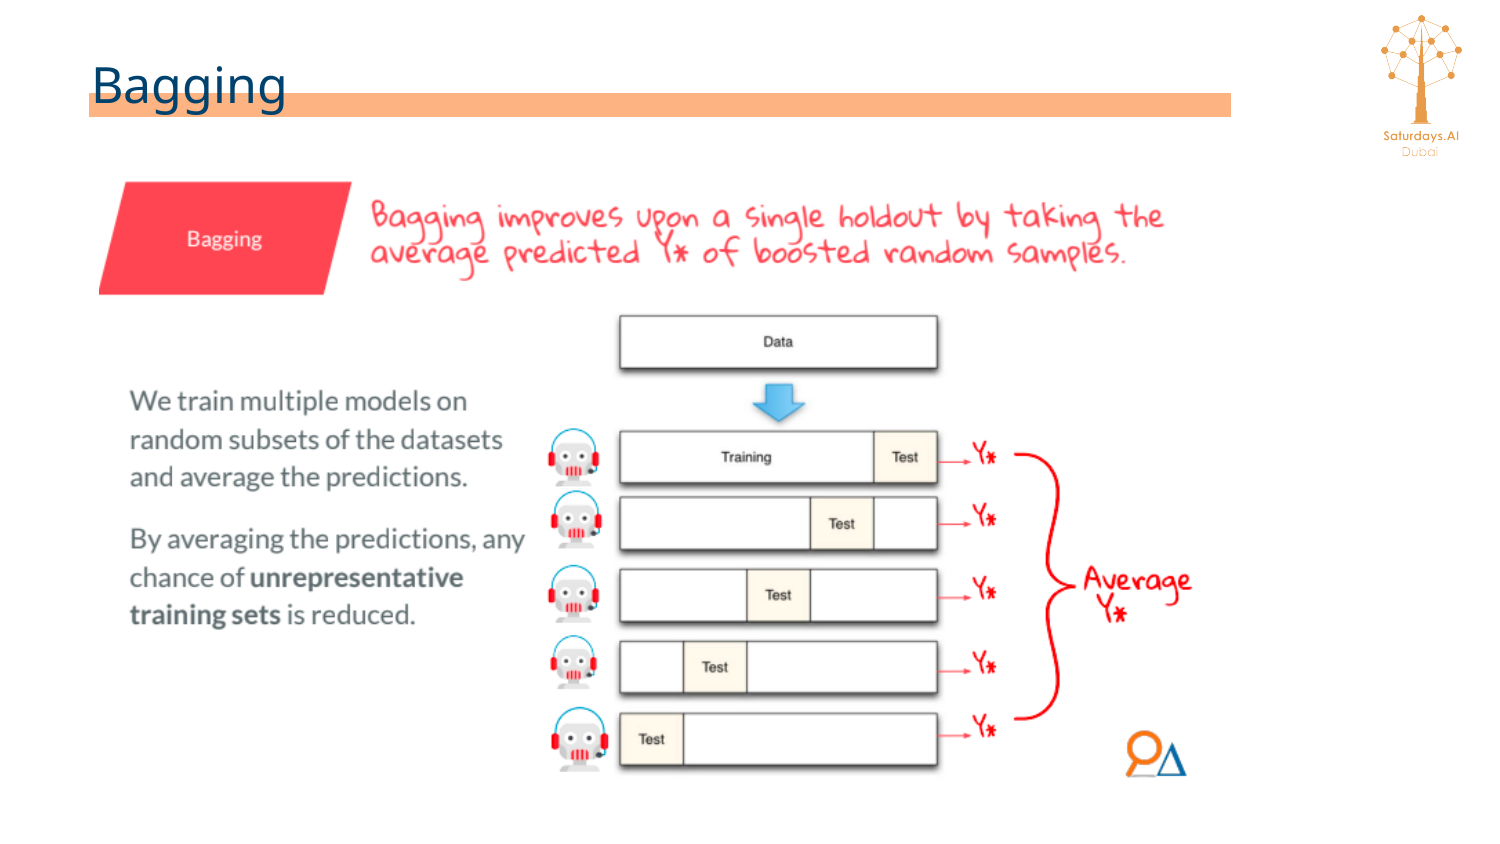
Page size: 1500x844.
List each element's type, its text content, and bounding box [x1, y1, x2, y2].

text_box Bagging [88, 50, 1205, 104]
picture [1380, 15, 1462, 160]
picture [99, 178, 1195, 784]
